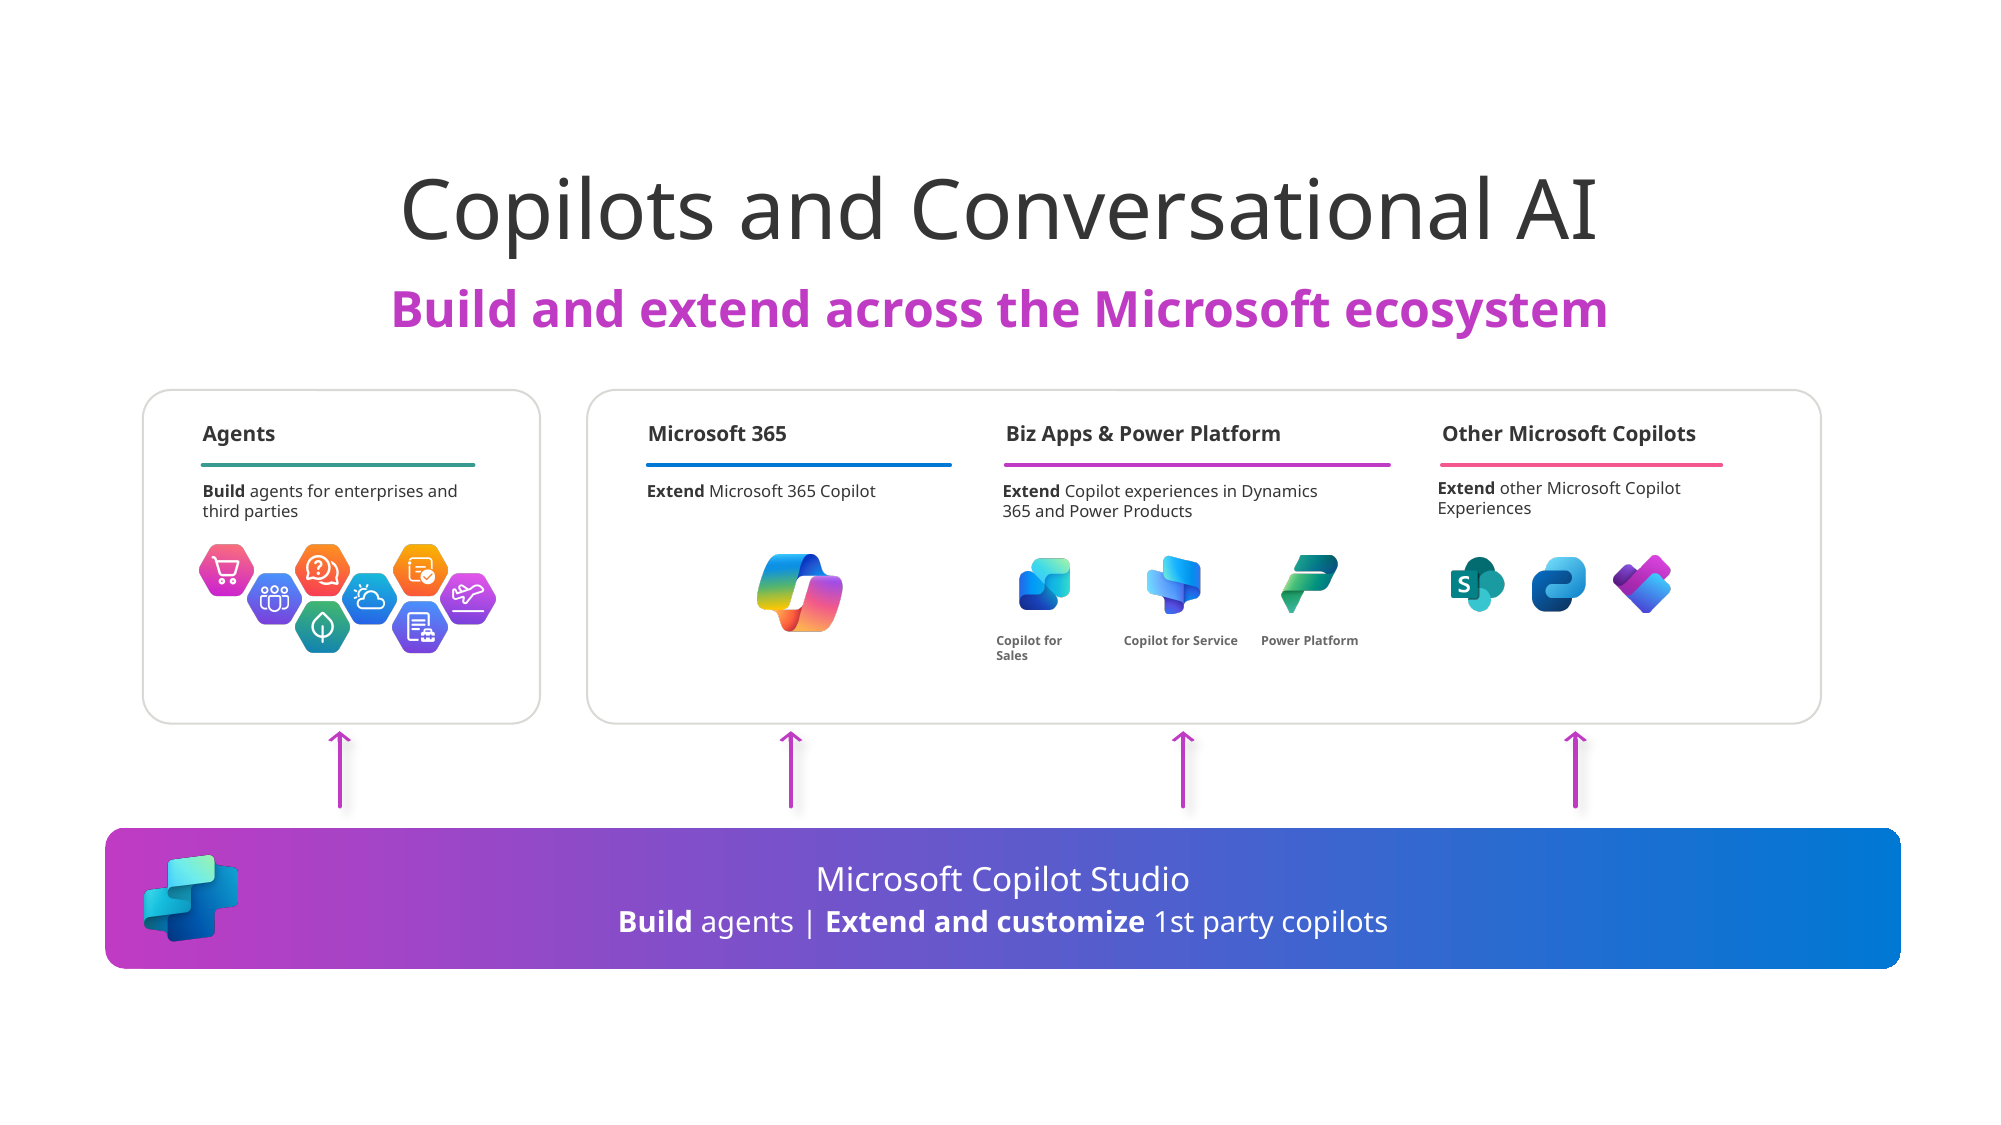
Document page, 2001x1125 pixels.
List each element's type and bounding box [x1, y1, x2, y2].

text_box [104, 155, 1902, 969]
